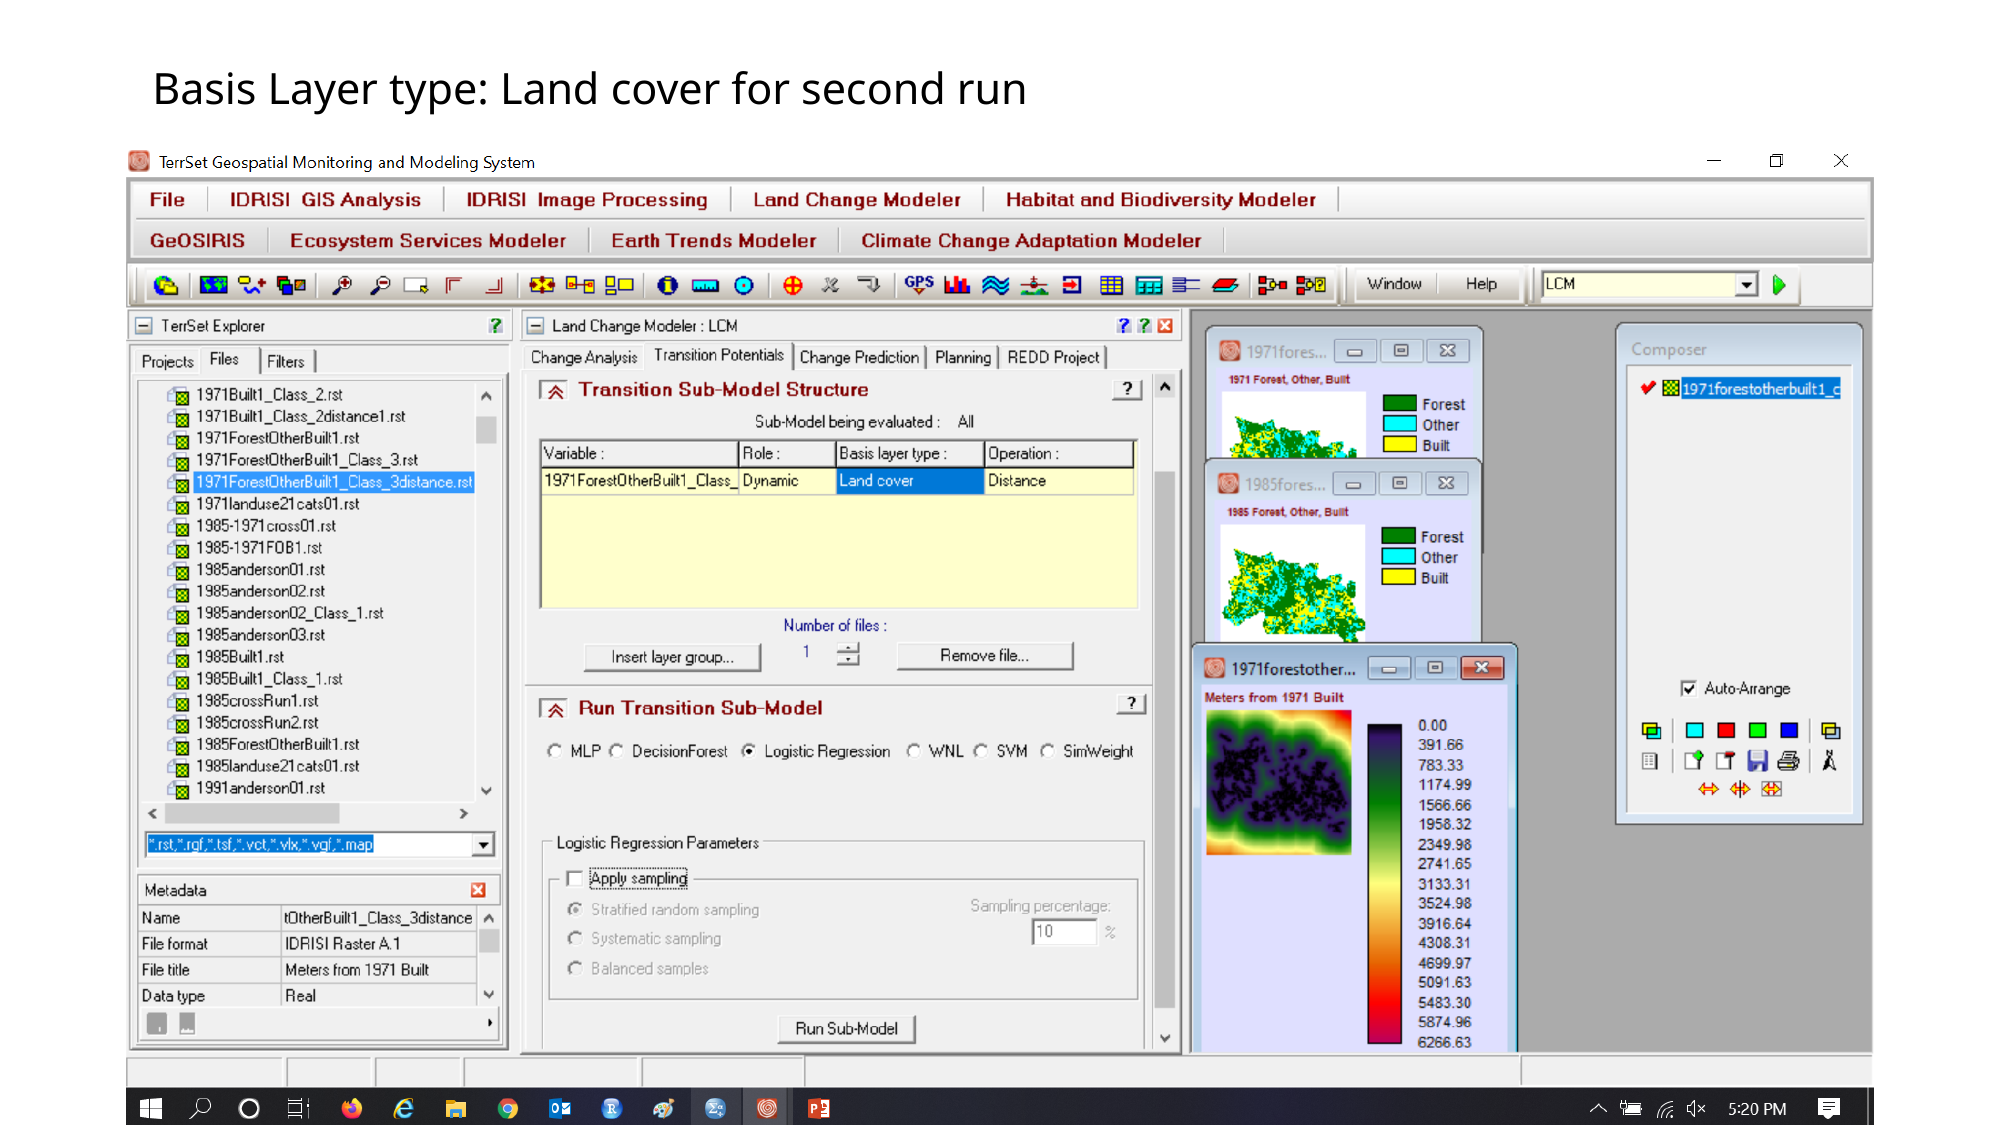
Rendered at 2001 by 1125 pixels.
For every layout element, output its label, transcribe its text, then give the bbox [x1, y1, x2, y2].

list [126, 145, 1874, 1125]
title Basis Layer type: Land cover for second run [137, 59, 1863, 123]
